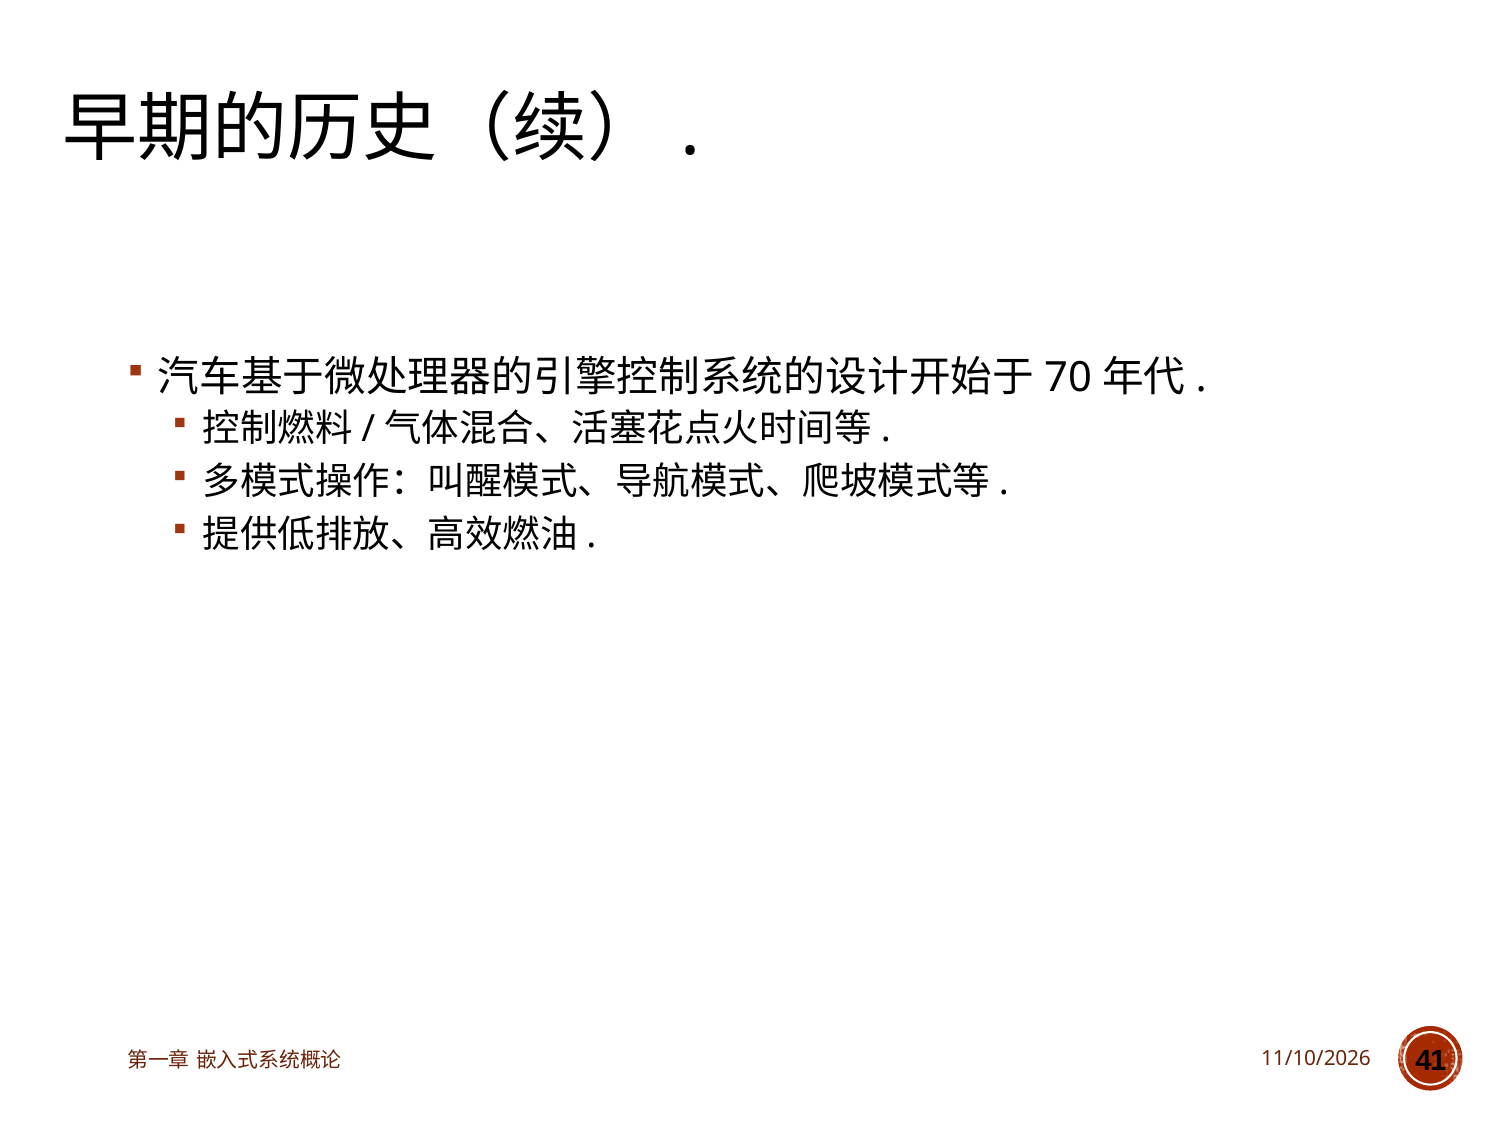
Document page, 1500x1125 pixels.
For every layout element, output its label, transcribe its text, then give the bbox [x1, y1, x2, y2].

footer 第一章 嵌入式系统概论 [112, 1028, 891, 1089]
slide_number 41 [1391, 1028, 1471, 1089]
title 早期的历史（续）. [47, 46, 1471, 215]
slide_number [982, 1028, 1386, 1089]
list 汽车基于微处理器的引擎控制系统的设计开始于70年代. 控制燃料/气体混合、活塞花点火时间等. 多模式操作：叫醒模式、导航模式、爬坡模式等. 提供低排放、高效燃油. [112, 348, 1388, 1013]
